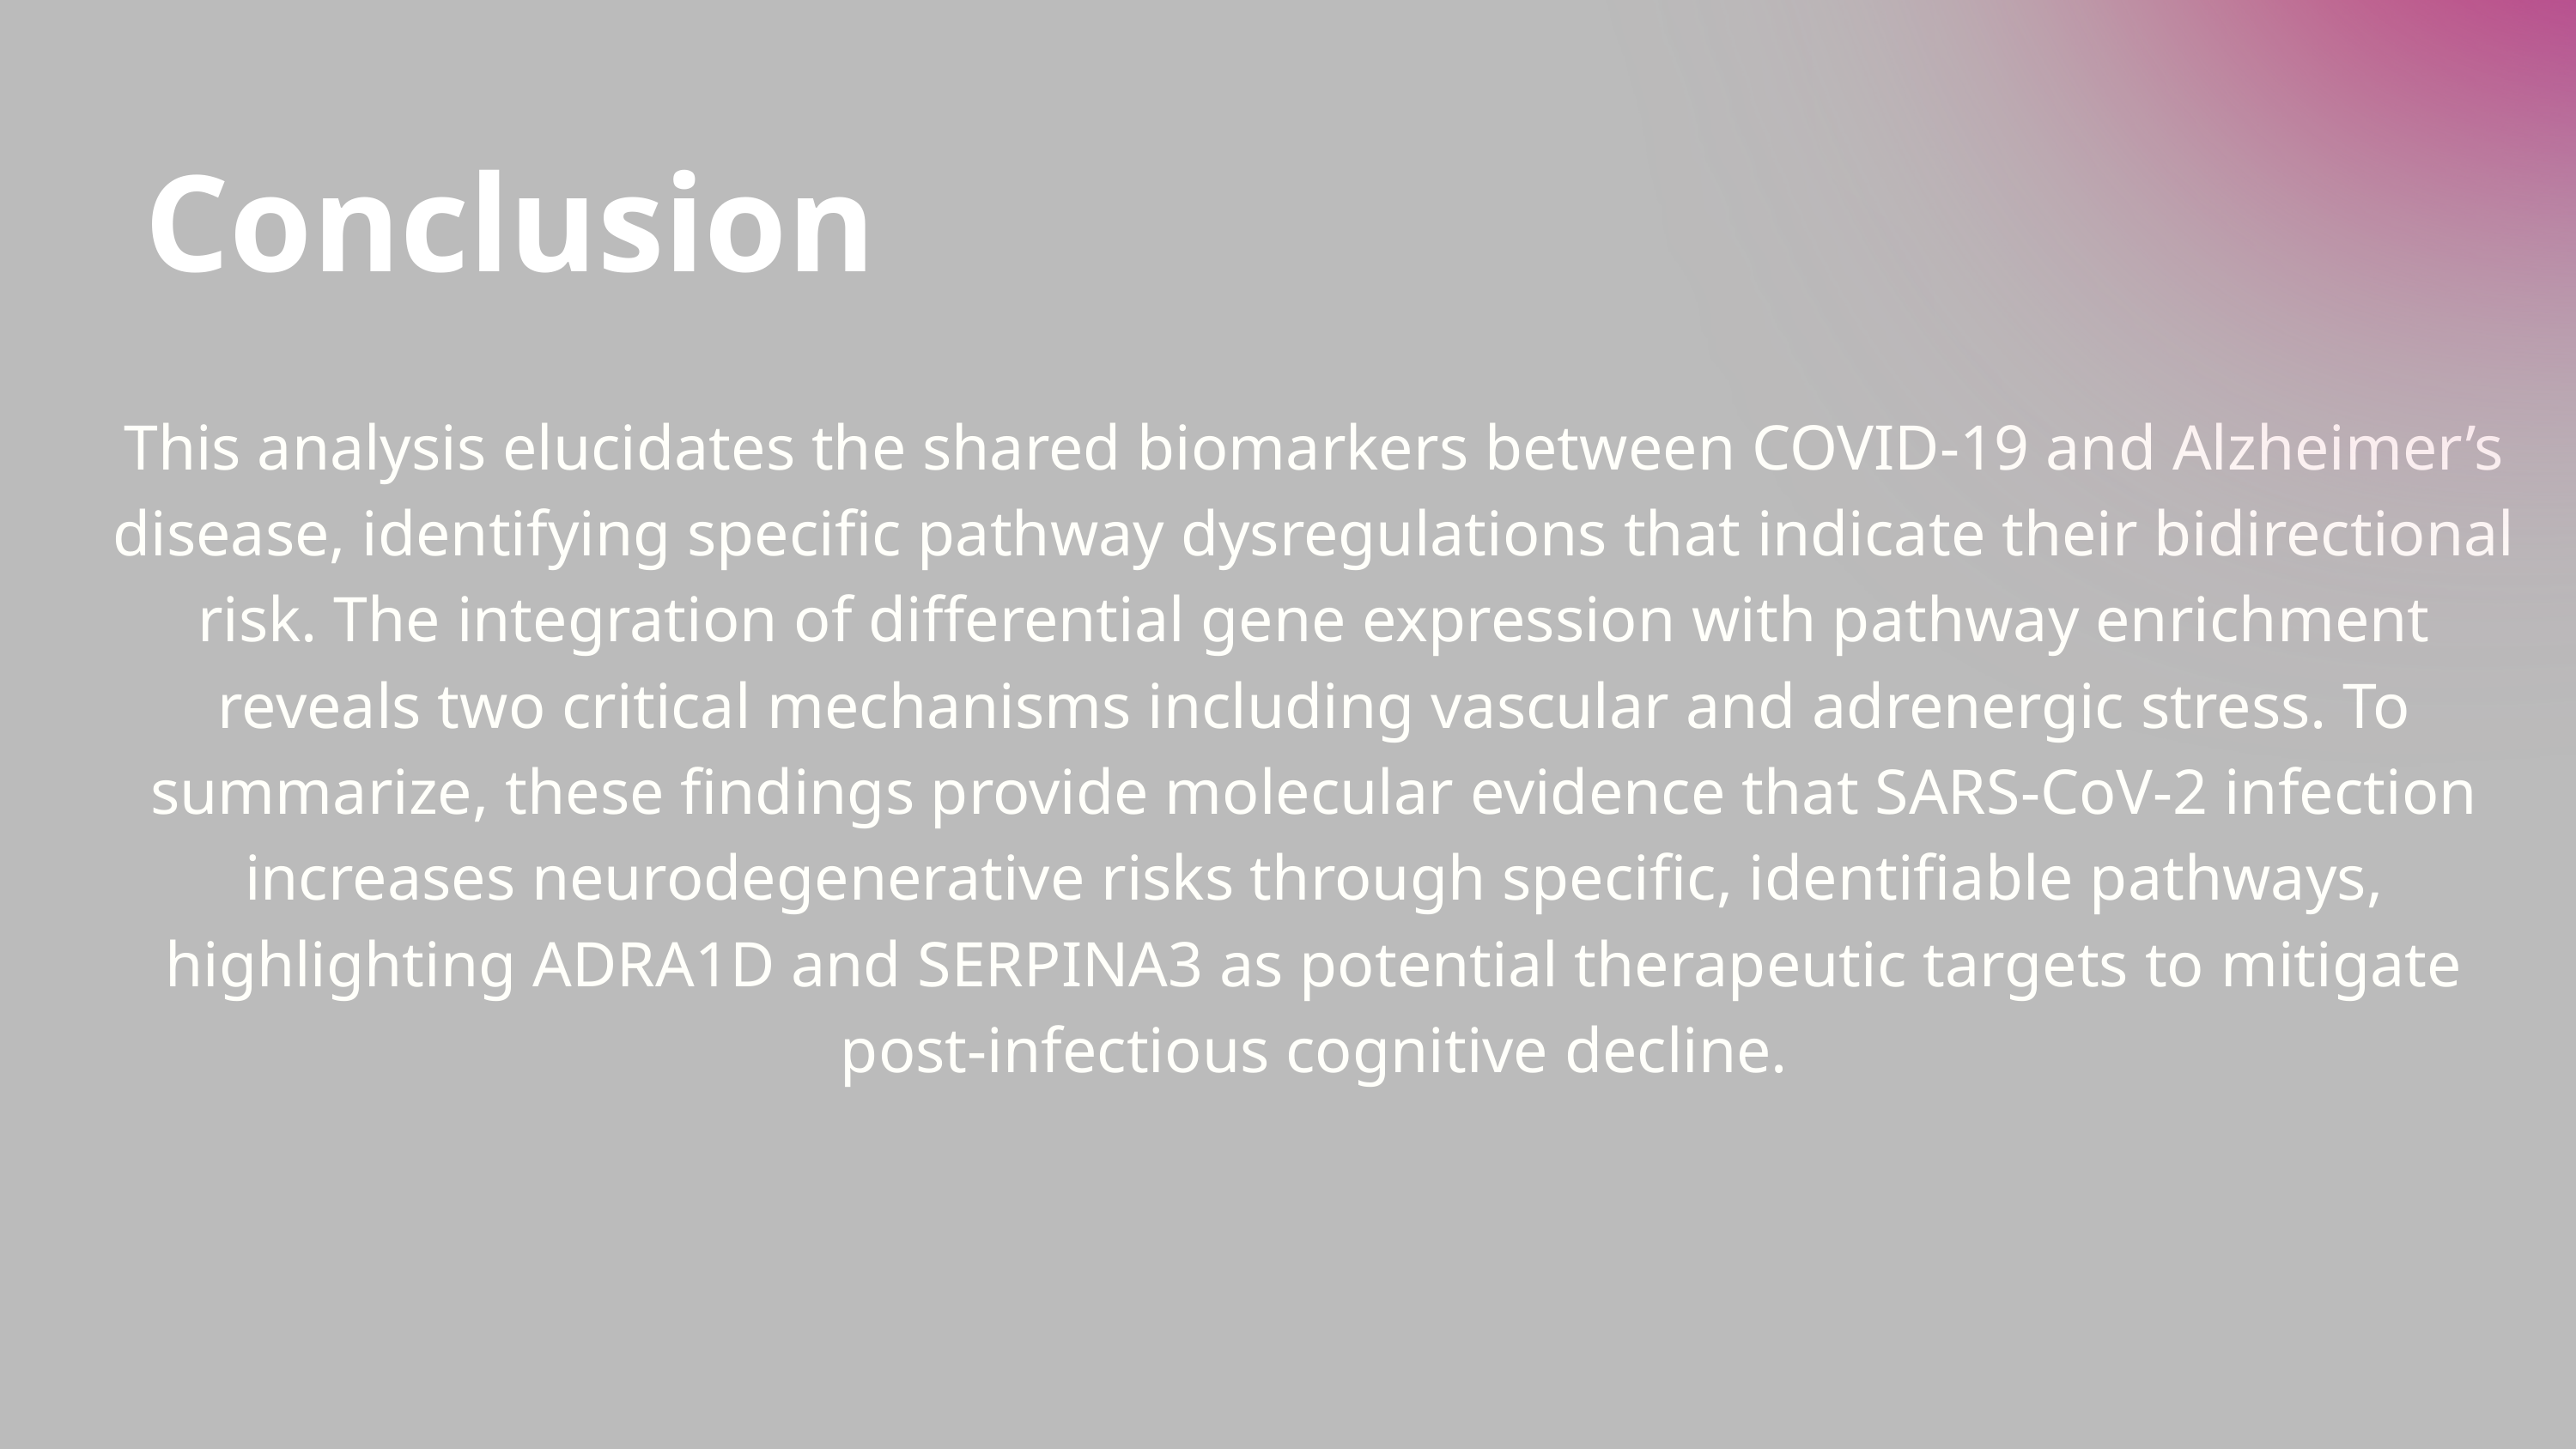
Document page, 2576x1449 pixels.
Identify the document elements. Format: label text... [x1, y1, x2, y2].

text_box This analysis elucidates the shared biomarkers between COVID-19 and Alzheimer’s disease, identifying specific pathway dysregulations that indicate their bidirectional risk. The integration of differential gene expression with pathway enrichment reveals two critical mechanisms including vascular and adrenergic stress. To summarize, these findings provide molecular evidence that SARS-CoV-2 infection increases neurodegenerative risks through specific, identifiable pathways, highlighting ADRA1D and SERPINA3 as potential therapeutic targets to mitigate post-infectious cognitive decline. [88, 396, 2541, 1085]
text_box Conclusion [144, 159, 964, 299]
text_box [1531, 0, 2576, 767]
